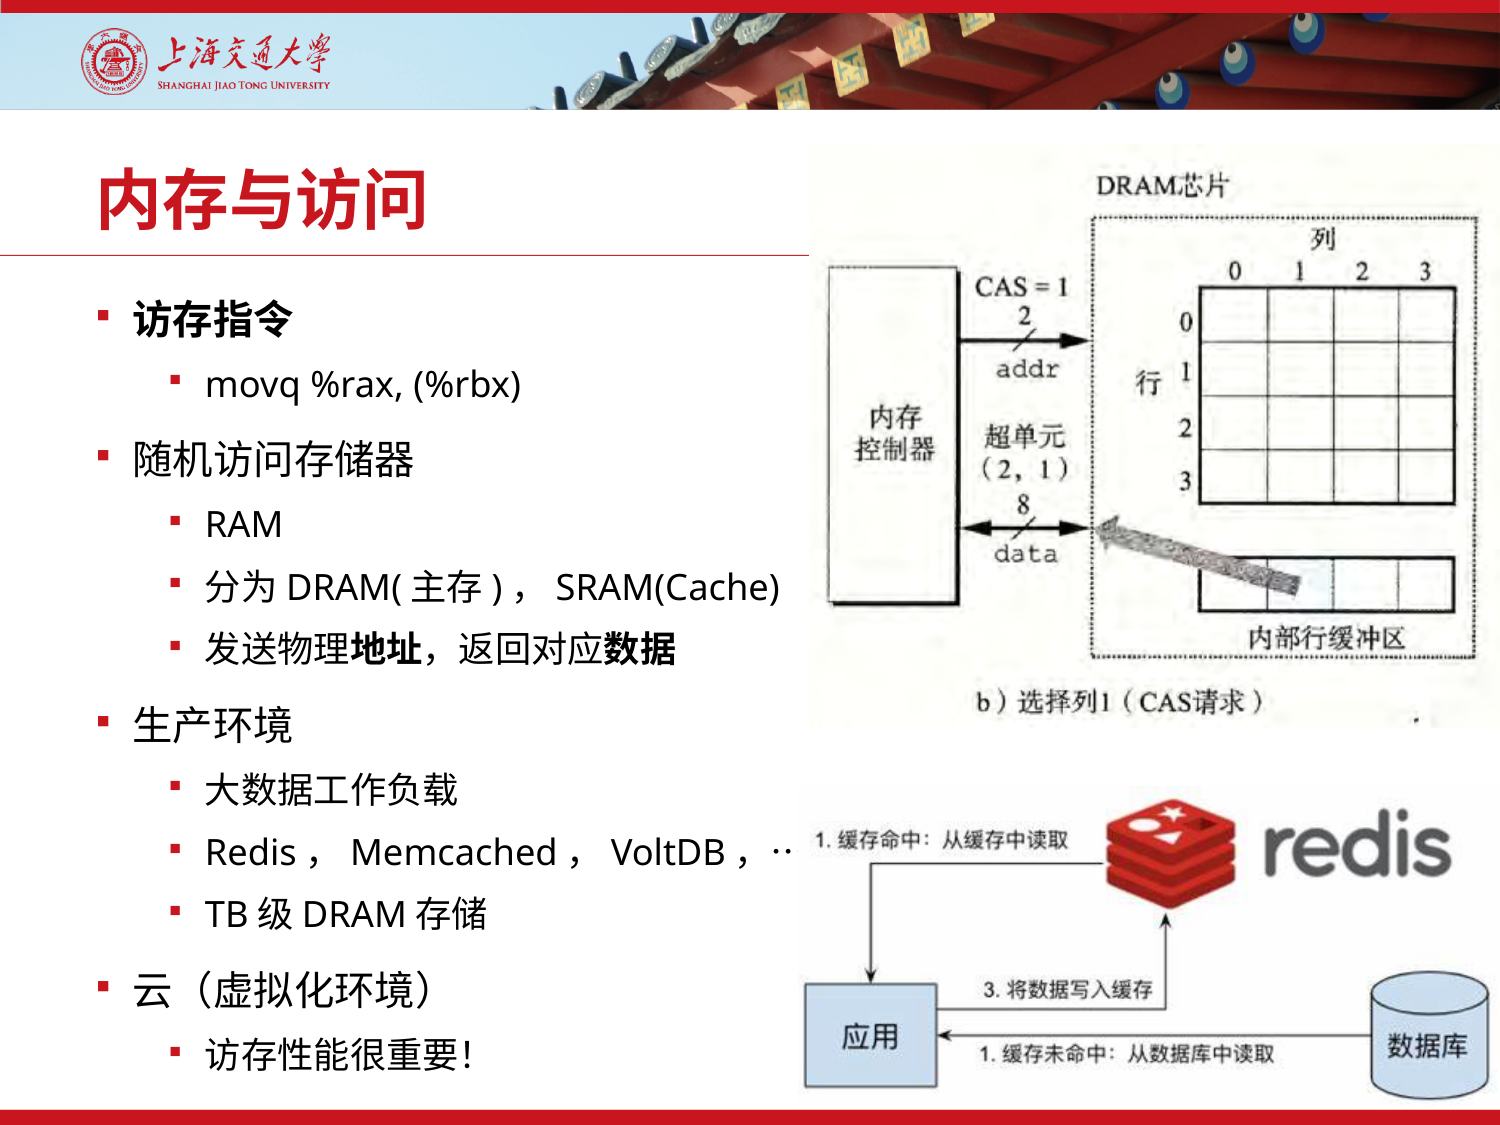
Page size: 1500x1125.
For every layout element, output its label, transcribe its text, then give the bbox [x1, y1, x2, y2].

list 访存指令 movq %rax, (%rbx) 随机访问存储器 RAM 分为DRAM(主存)，SRAM(Cache) 发送物理地址，返回对应数据 生产环境 大数据工作负载 Redis，Memcached，VoltDB，… TB级DRAM存储 云（虚拟化环境） 访存性能很重要！ [81, 276, 1455, 1084]
picture [798, 786, 1500, 1107]
picture [0, 0, 1500, 110]
title 内存与访问 [81, 159, 809, 254]
picture [0, 144, 1500, 728]
